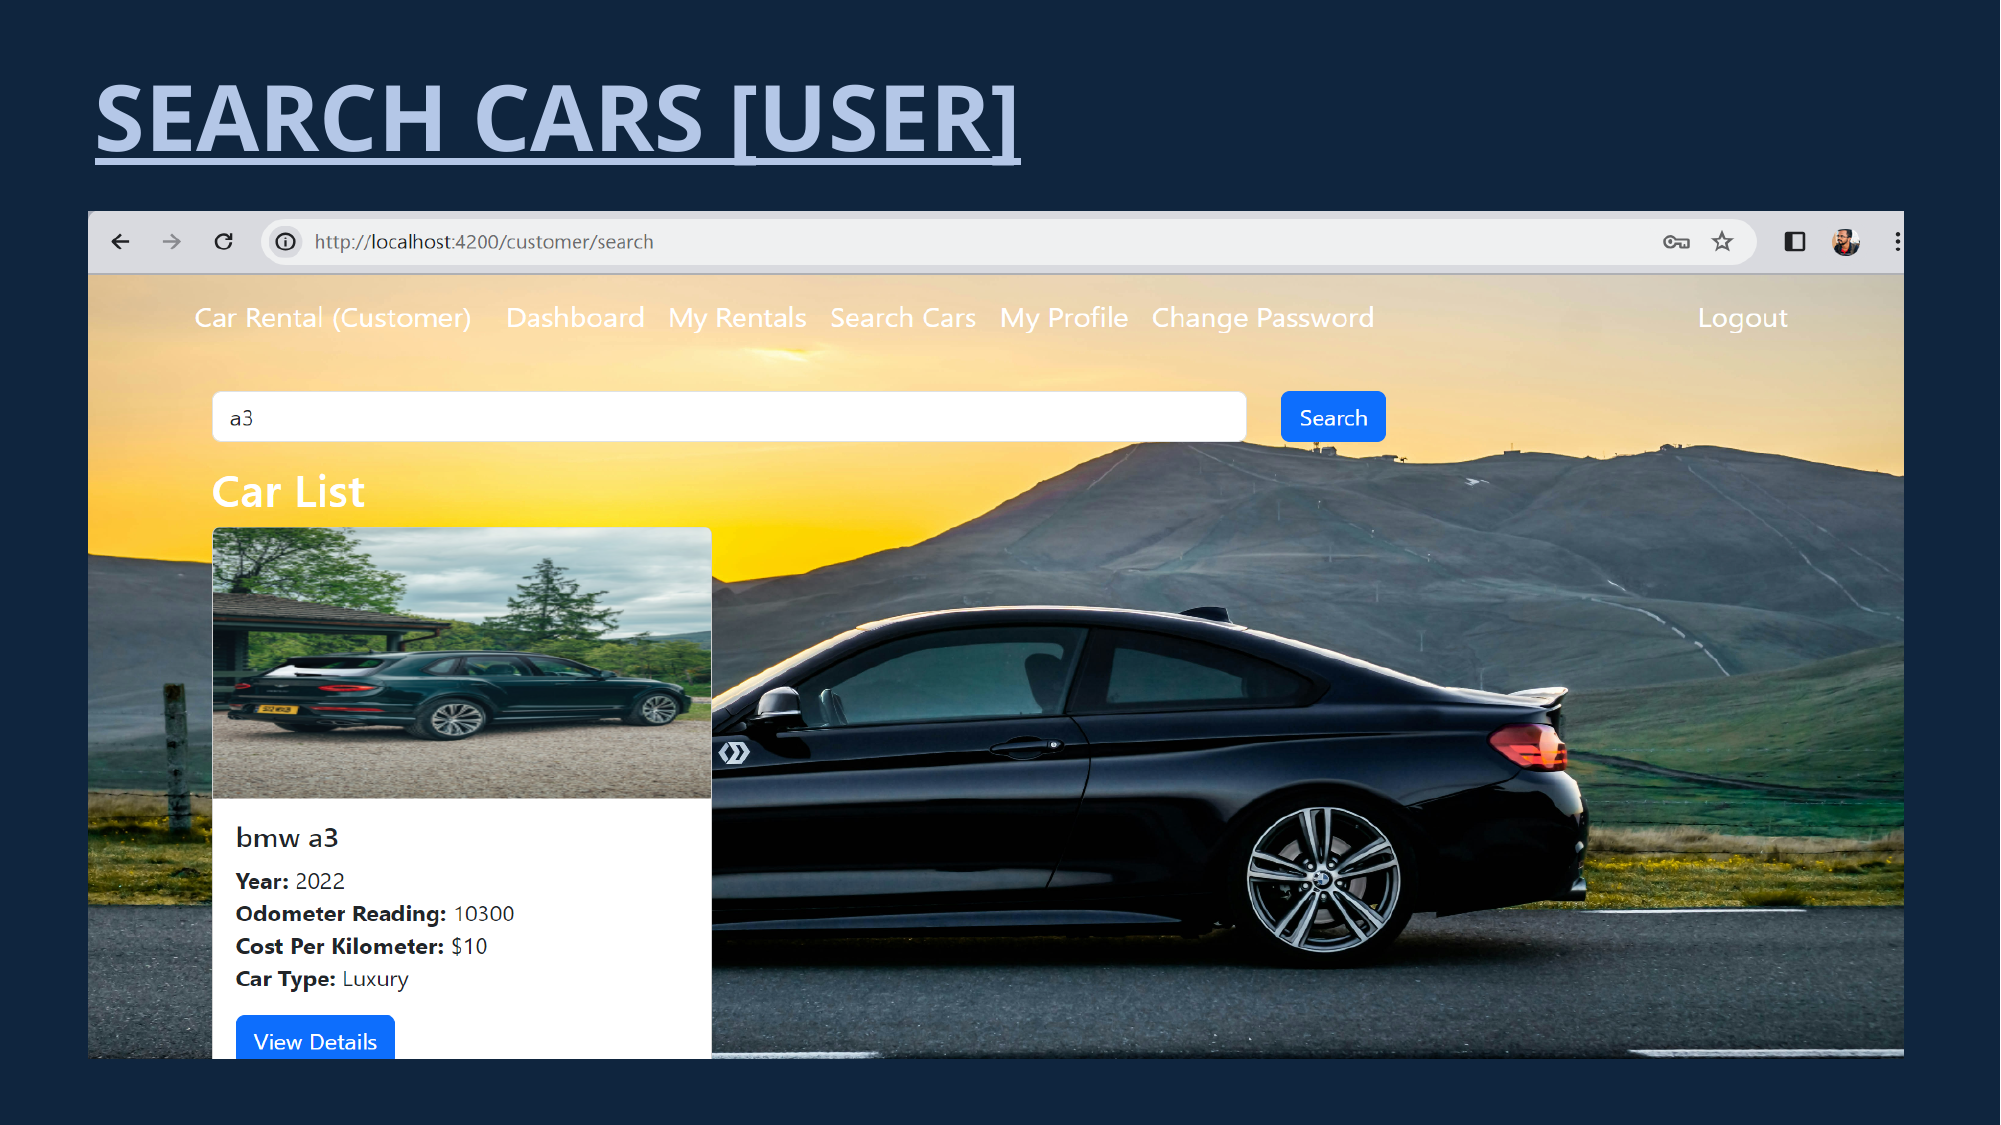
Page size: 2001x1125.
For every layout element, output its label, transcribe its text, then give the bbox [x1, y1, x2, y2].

title SEARCH CARS [USER] [79, 74, 1817, 169]
picture [88, 211, 1904, 1059]
text_box 26 [1836, 1019, 1912, 1080]
